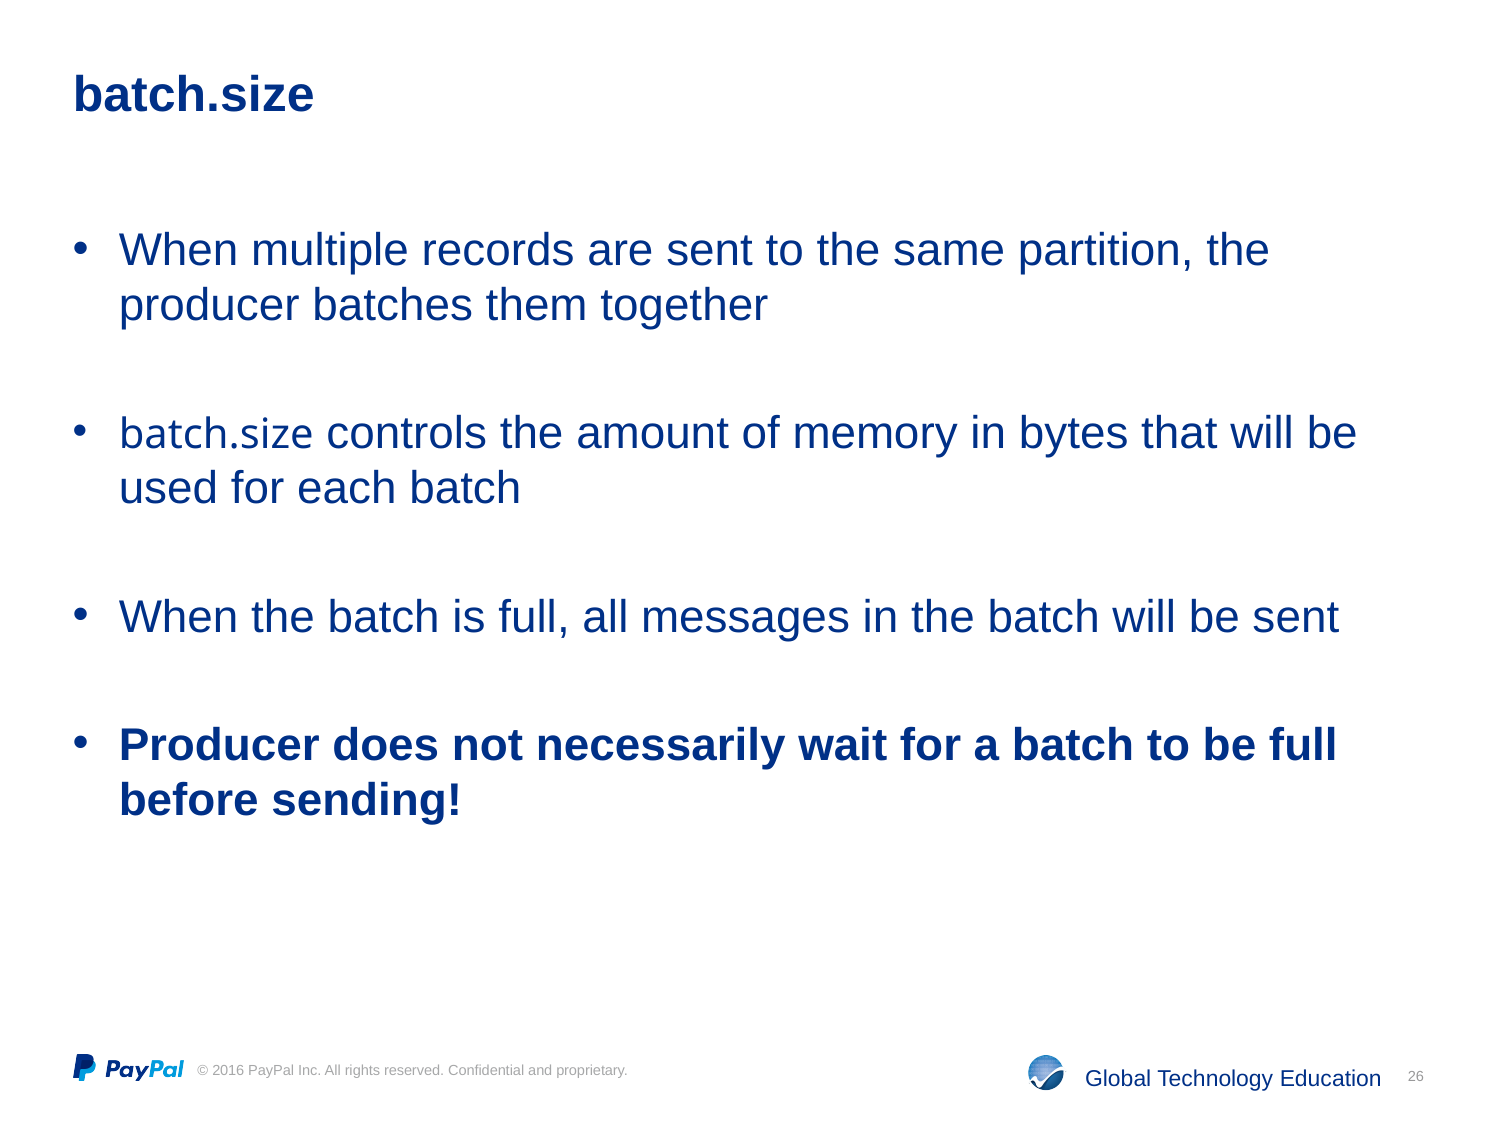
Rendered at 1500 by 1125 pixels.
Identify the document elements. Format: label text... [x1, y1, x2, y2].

picture [73, 1054, 184, 1081]
list When multiple records are sent to the same partition, the producer batches them together batch.size controls the amount of memory in bytes that will be used for each batch When the batch is full, all messages in the batch will be sent Producer does not necessarily wait for a batch to be full before sending! [57, 212, 1409, 1029]
picture [1023, 1050, 1070, 1095]
slide_number 26 [1383, 1045, 1439, 1106]
title batch.size [58, 53, 1409, 151]
